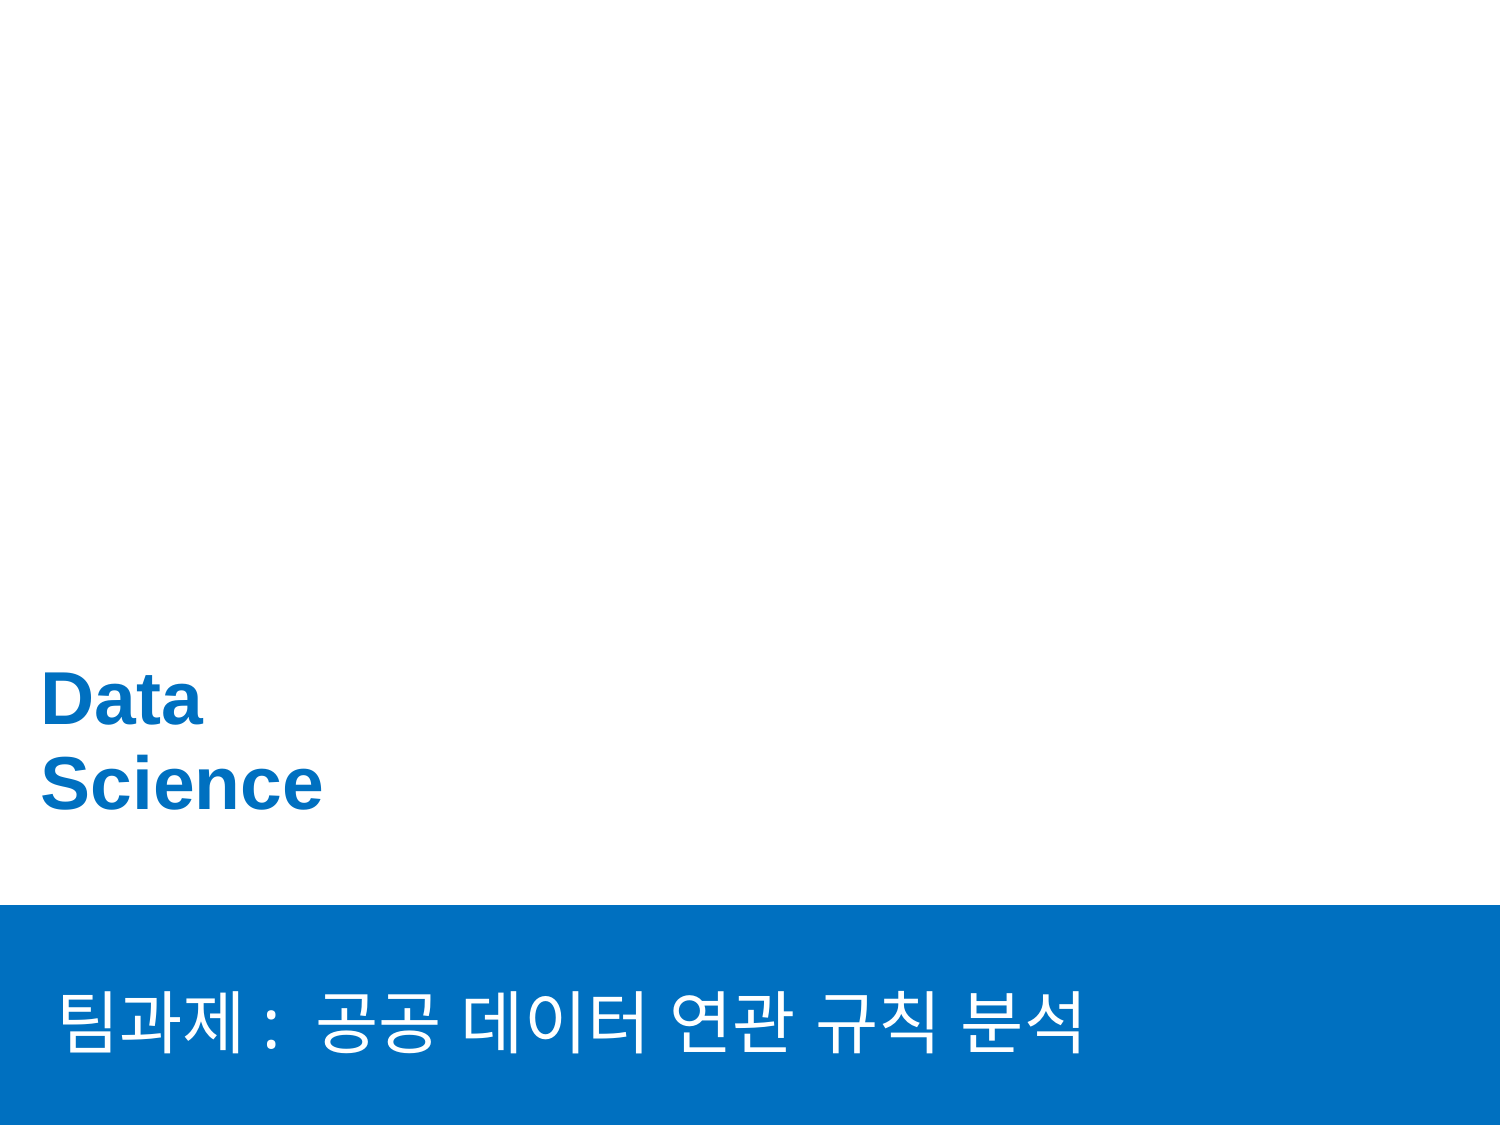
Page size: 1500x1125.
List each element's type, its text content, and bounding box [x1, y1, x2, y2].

title 팀과제: 공공 데이터 연관 규칙 분석 [41, 936, 1392, 1107]
